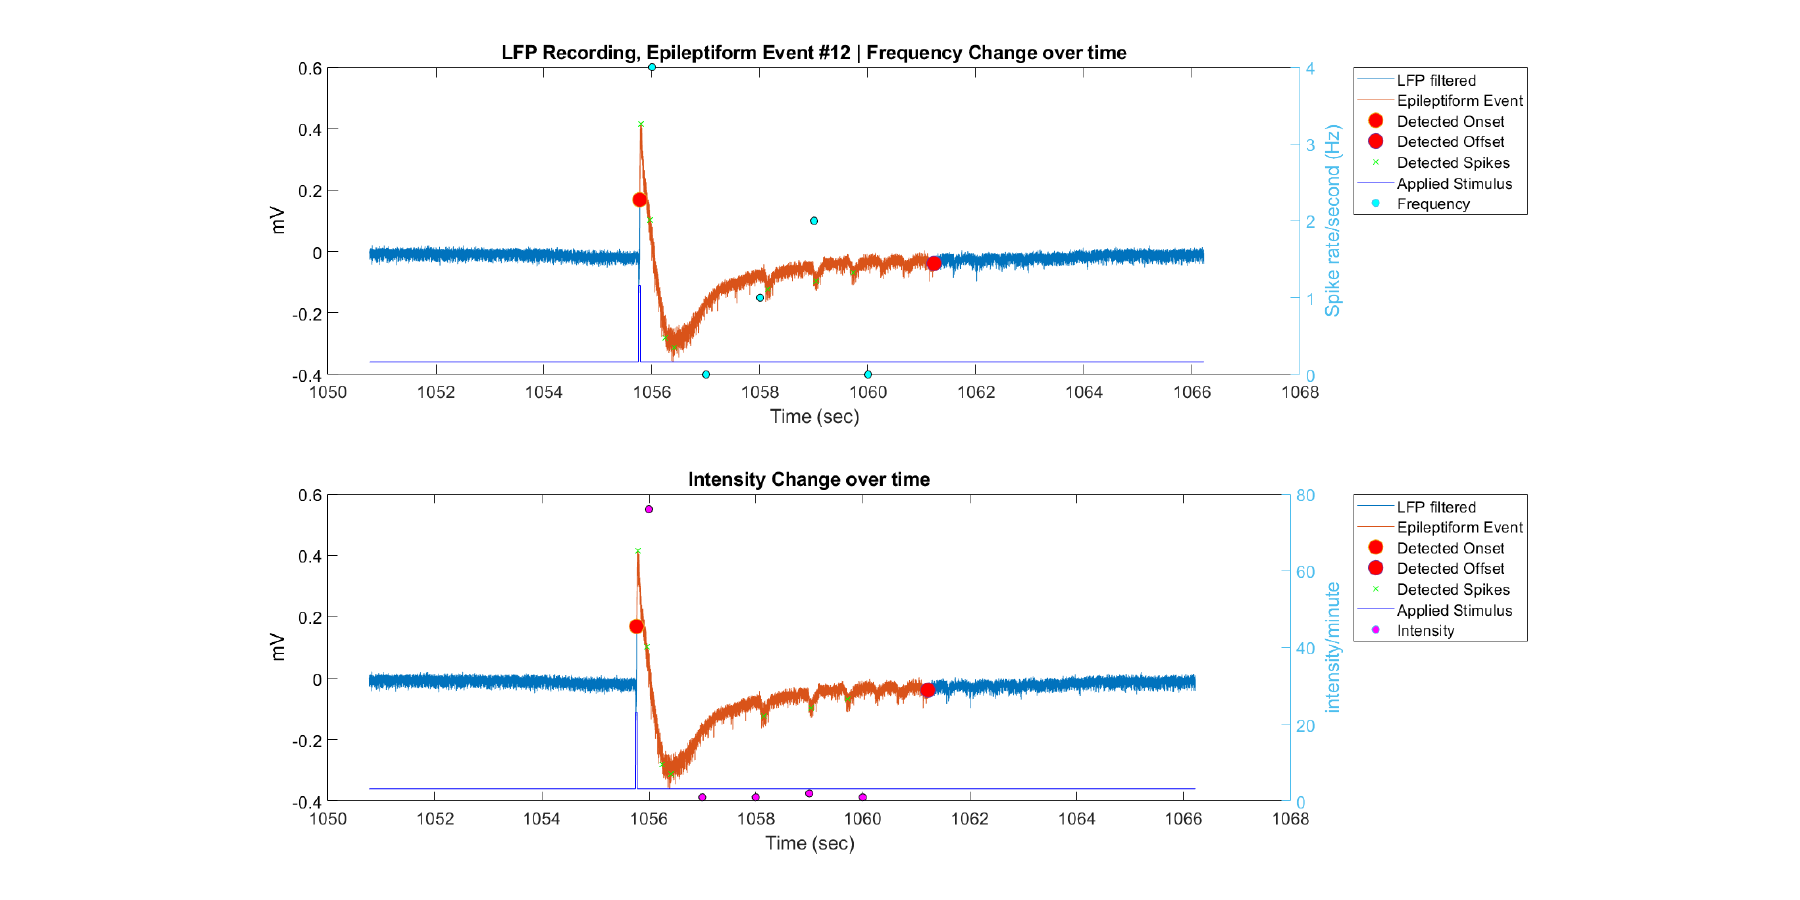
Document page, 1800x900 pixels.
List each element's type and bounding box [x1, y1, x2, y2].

picture [126, 0, 1674, 900]
